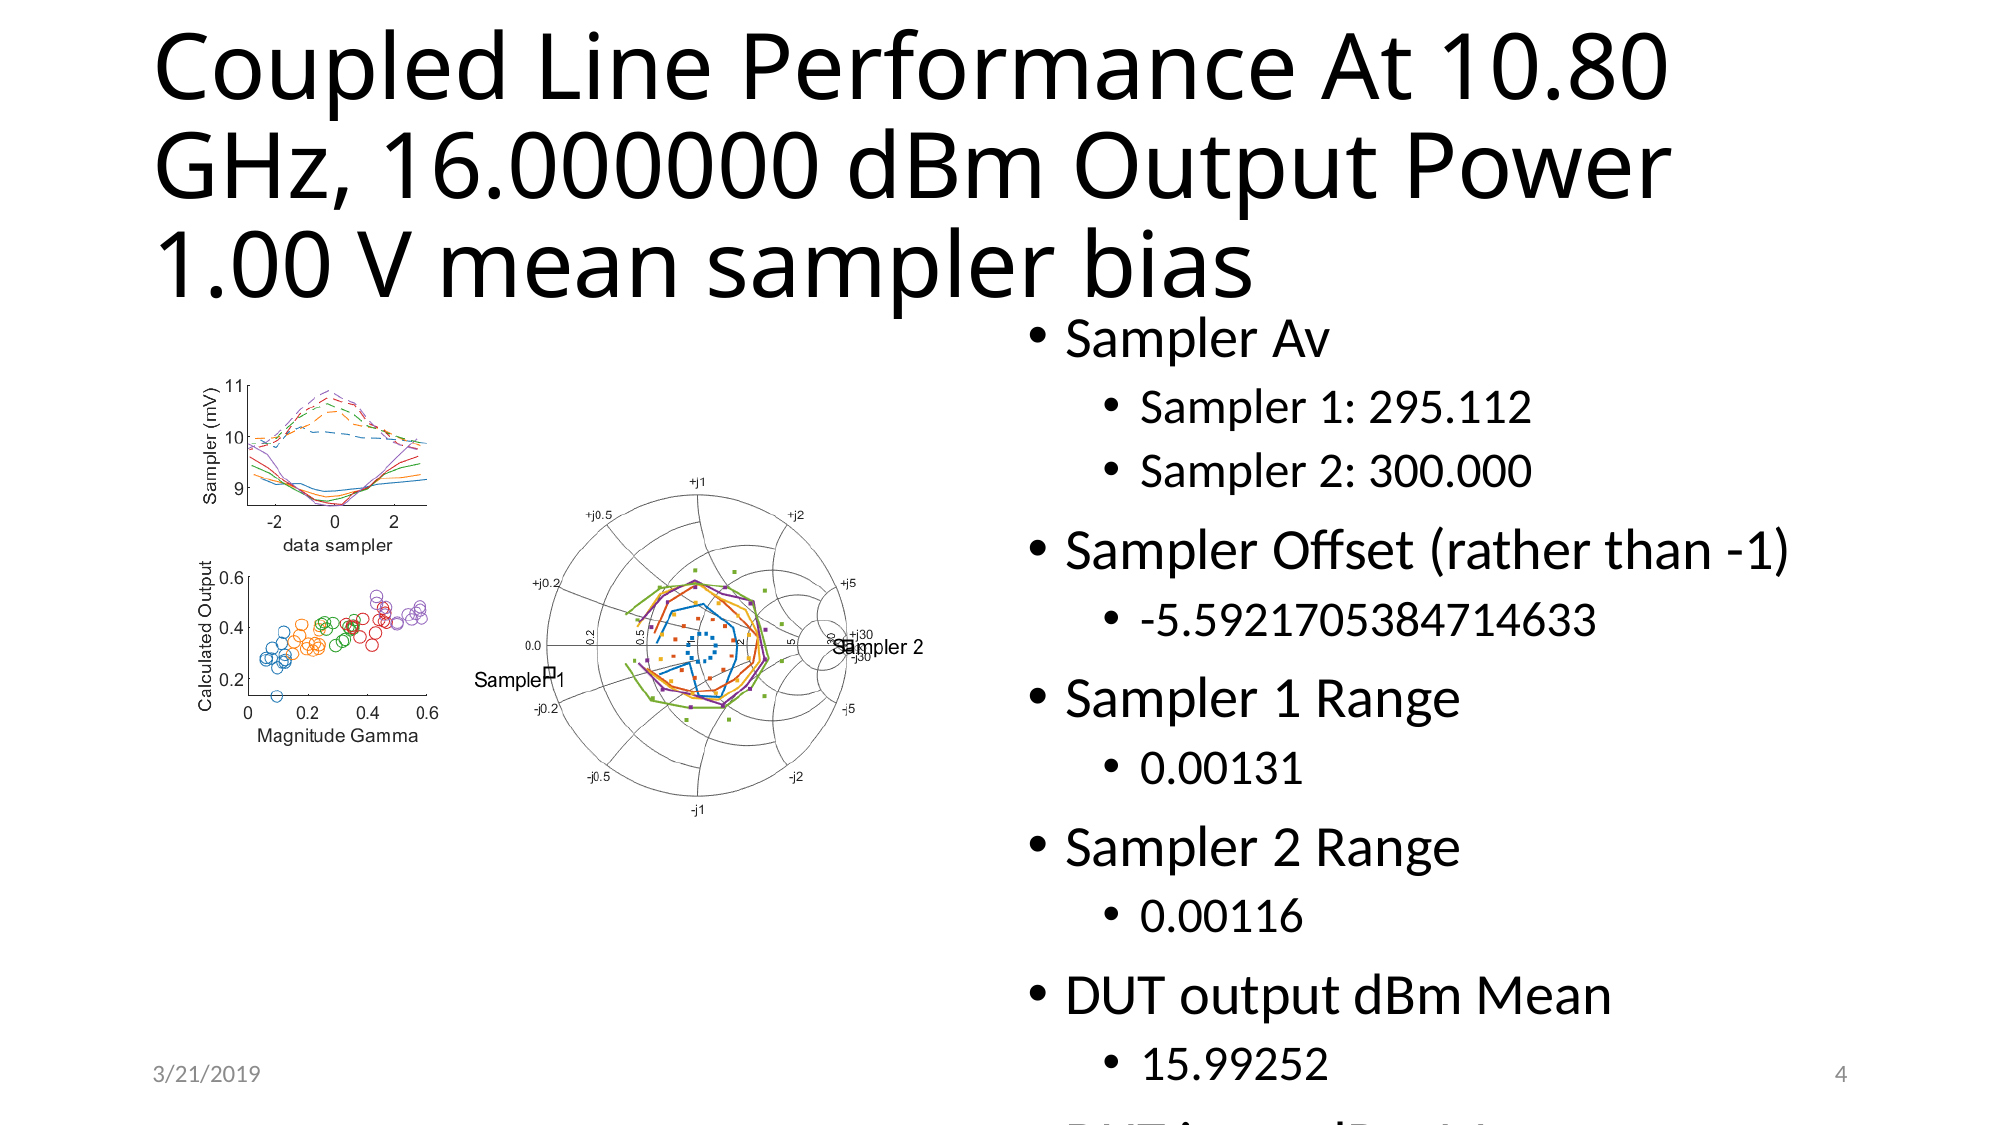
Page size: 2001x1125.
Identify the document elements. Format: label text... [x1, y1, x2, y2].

slide_number ‹#› [1412, 1042, 1863, 1103]
title Coupled Line Performance At 10.80 GHz, 16.000000 dBm Output Power 1.00 V mean sampler bias [137, 59, 1863, 278]
footer [662, 1042, 1338, 1103]
list Sampler Av Sampler 1: 295.112 Sampler 2: 300.000 Sampler Offset (rather than -1) -5.5921705384714633 Sampler 1 Range 0.00131 Sampler 2 Range 0.00116 DUT output dBm Mean 15.99252 DUT input dBm Mean 16.44173 RMS Error 0.12515 [1012, 299, 1863, 1014]
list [137, 337, 988, 975]
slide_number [137, 1042, 588, 1103]
